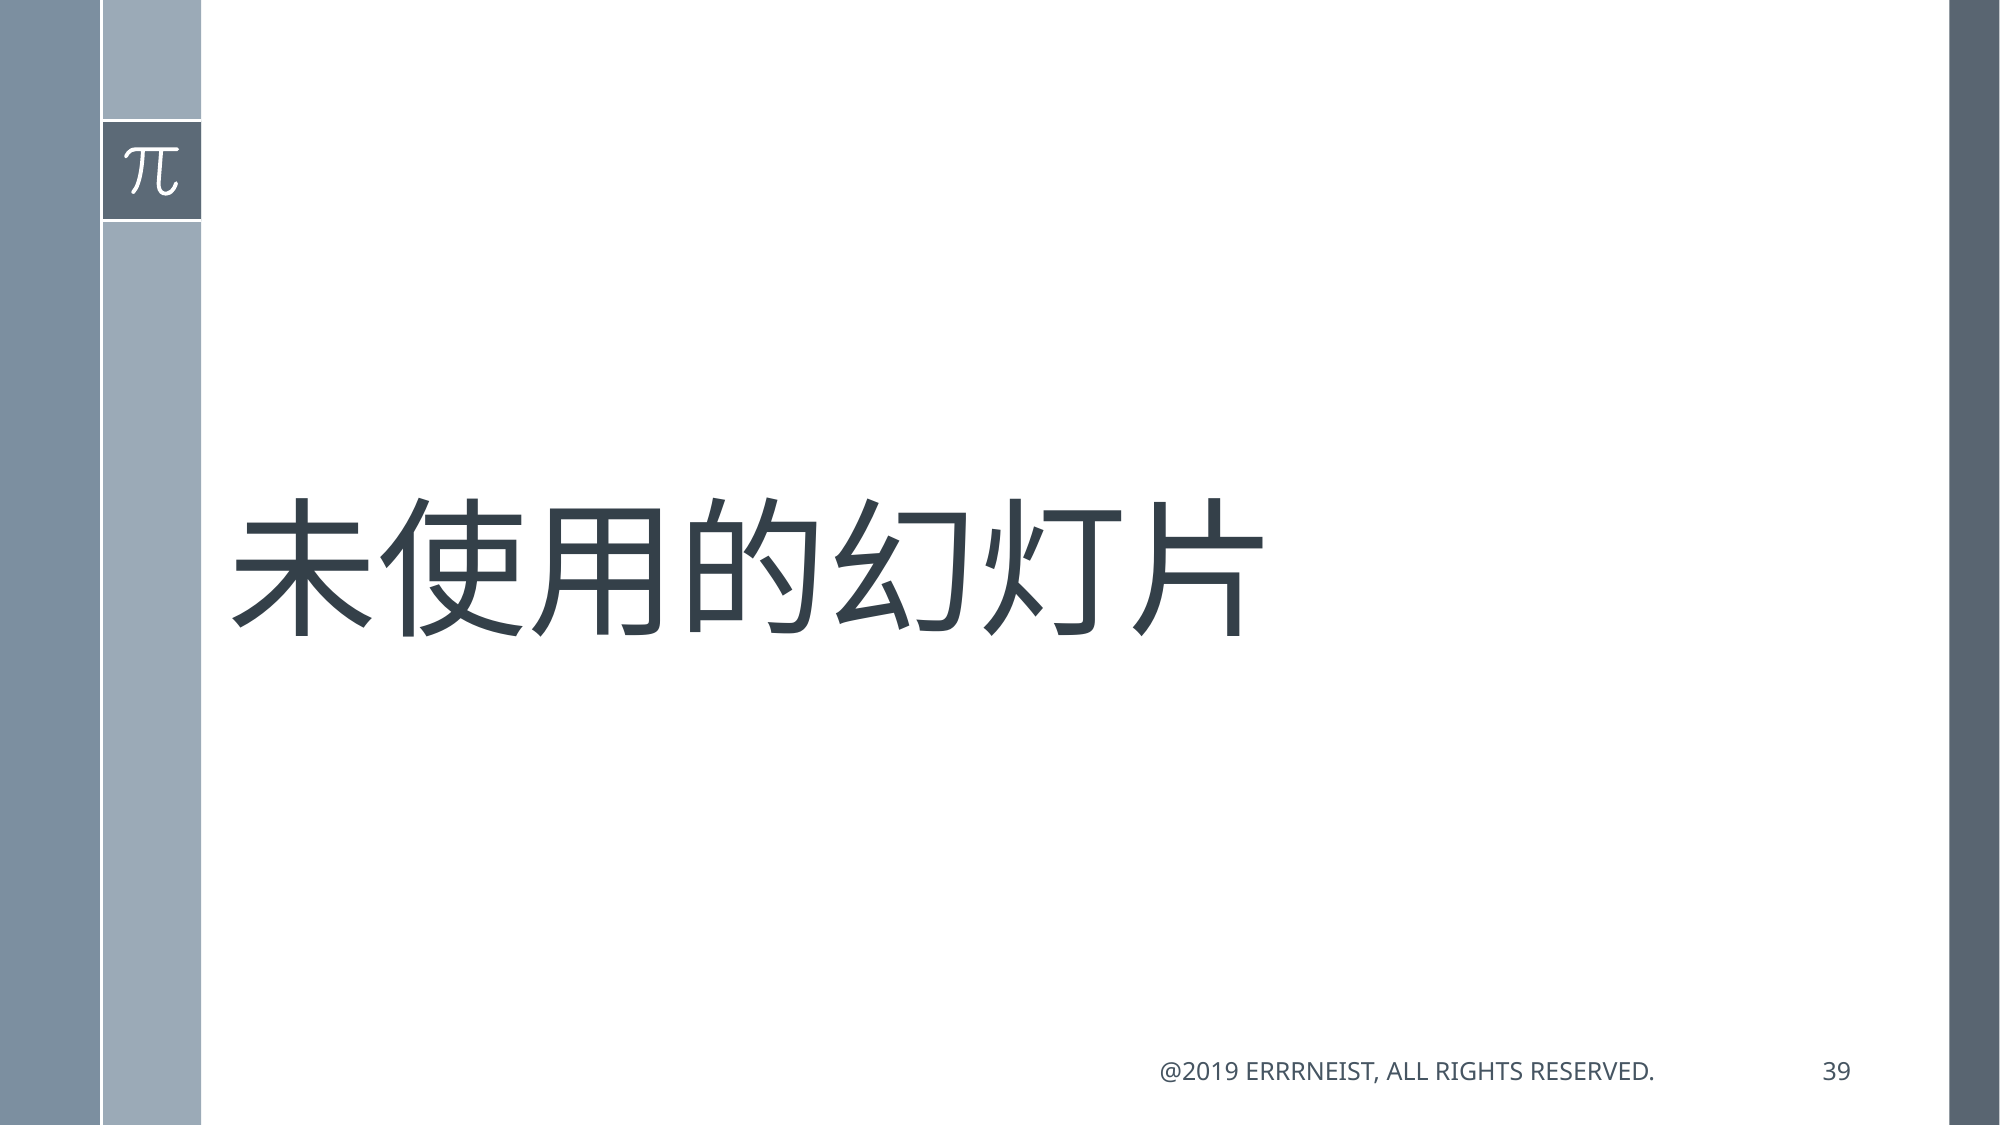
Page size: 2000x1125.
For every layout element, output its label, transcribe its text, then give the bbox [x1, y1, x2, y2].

slide_number 39 [1766, 1042, 1867, 1103]
title 未使用的幻灯片 [212, 460, 1817, 665]
footer @2019 errrneist, All rights reserved. [1082, 1042, 1734, 1103]
